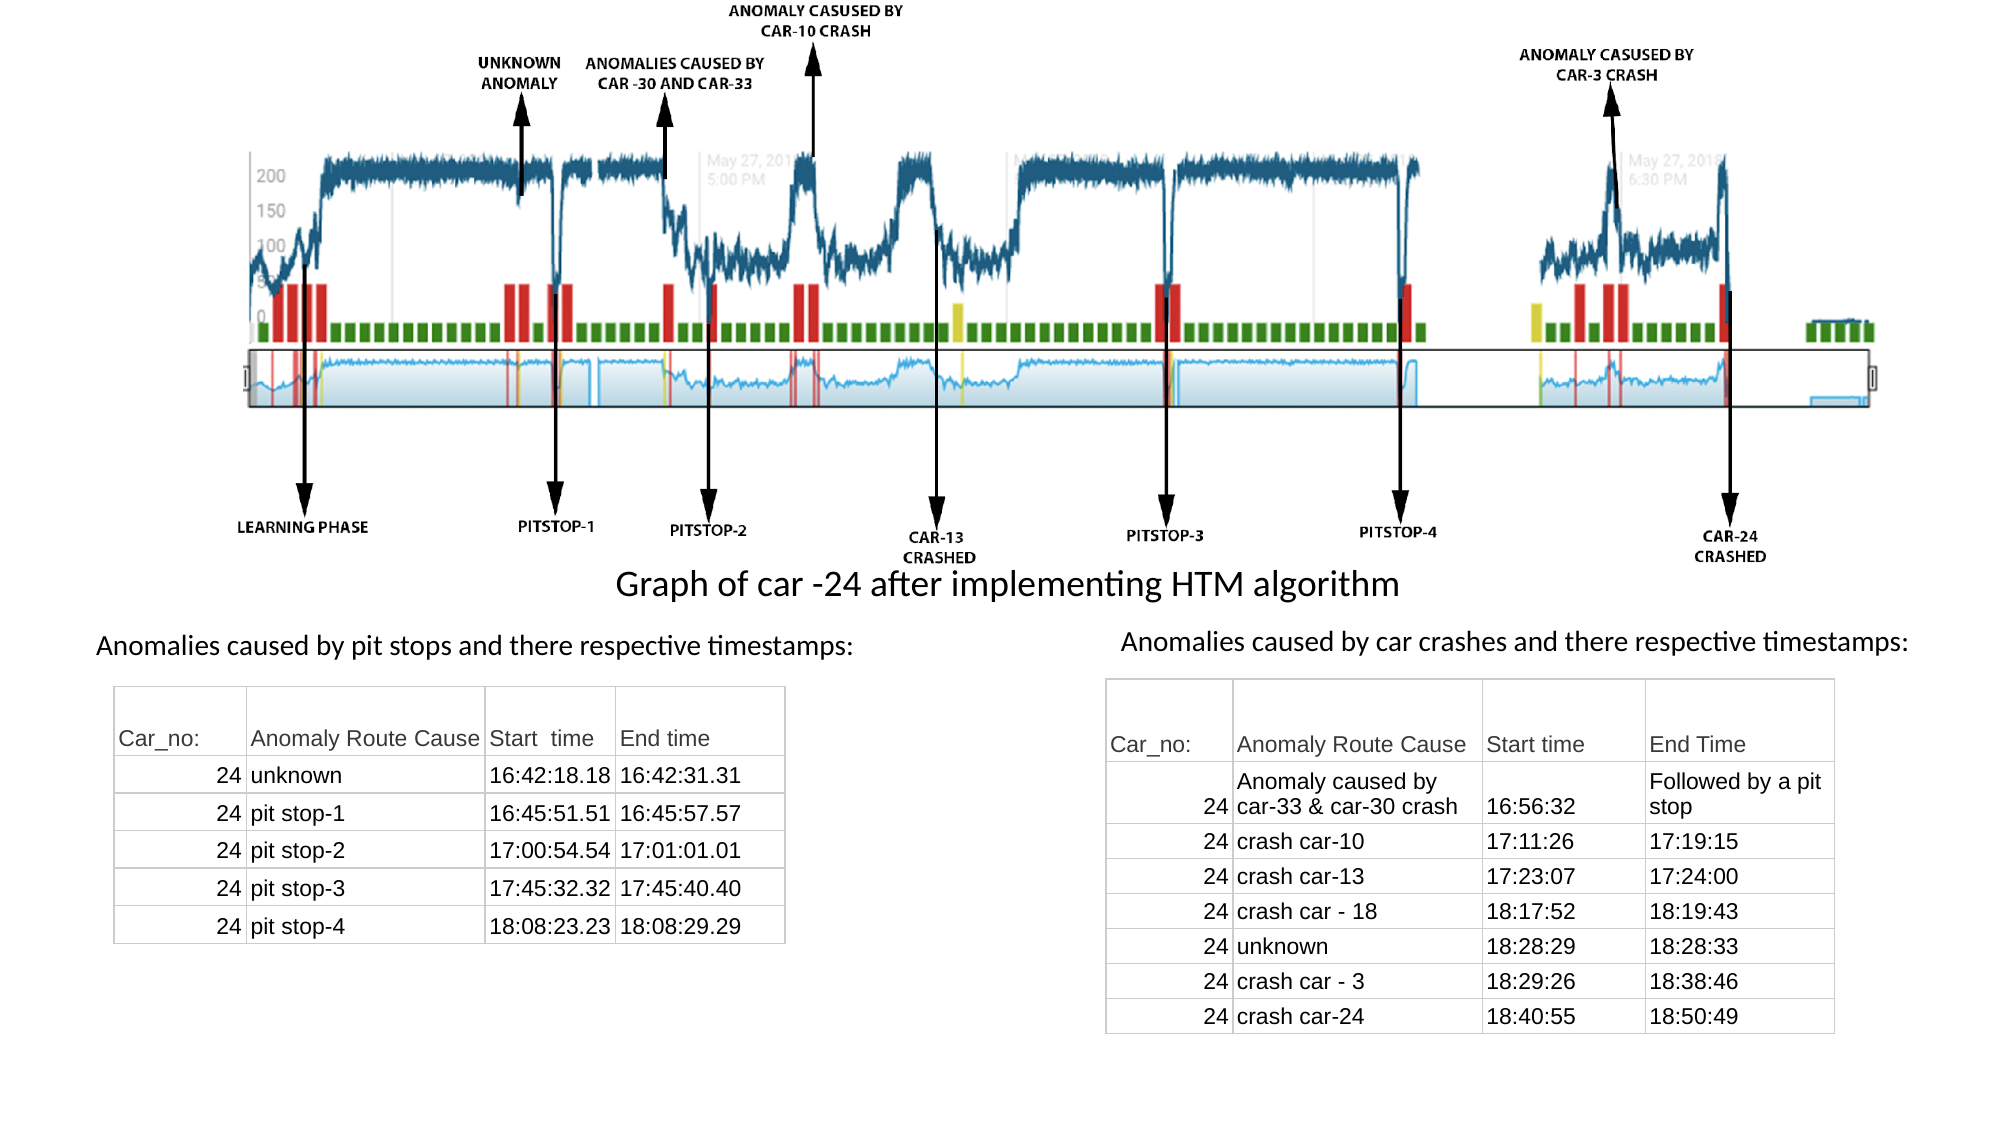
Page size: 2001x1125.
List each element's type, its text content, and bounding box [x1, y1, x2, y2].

table_cell 18:28:29 [1483, 929, 1645, 963]
table_cell 17:45:32.32 [486, 869, 615, 905]
table_cell 24 [115, 794, 246, 830]
table_cell crash car - 18 [1234, 894, 1482, 928]
text_box Anomalies caused by pit stops and there respective timestamps: [81, 618, 1082, 670]
text_box Anomalies caused by car crashes and there respective timestamps: [1105, 614, 2000, 666]
table_cell 24 [1107, 894, 1232, 928]
table_cell pit stop-1 [247, 794, 484, 830]
table_cell 17:01:01.01 [616, 831, 784, 867]
table_cell pit stop-2 [247, 831, 484, 867]
table_cell 24 [115, 831, 246, 867]
table_cell 24 [115, 869, 246, 905]
table_cell 18:08:29.29 [616, 906, 784, 943]
table_cell 18:40:55 [1483, 999, 1645, 1033]
table_cell Followed by a pit stop [1646, 762, 1834, 823]
table_cell 18:38:46 [1646, 964, 1834, 998]
table_header Car_no: [1107, 680, 1232, 761]
table_cell 24 [1107, 859, 1232, 893]
table_cell 17:24:00 [1646, 859, 1834, 893]
table_cell Anomaly caused by car-33 & car-30 crash [1234, 762, 1482, 823]
table_cell 16:42:18.18 [486, 756, 615, 792]
table_cell 17:45:40.40 [616, 869, 784, 905]
table_cell 18:28:33 [1646, 929, 1834, 963]
table_cell 18:29:26 [1483, 964, 1645, 998]
table_header Anomaly Route Cause [247, 687, 484, 755]
table_cell pit stop-3 [247, 869, 484, 905]
table_cell 17:11:26 [1483, 824, 1645, 858]
table_cell unknown [1234, 929, 1482, 963]
table_cell 24 [1107, 999, 1232, 1033]
table_cell 18:19:43 [1646, 894, 1834, 928]
table_cell crash car - 3 [1234, 964, 1482, 998]
table_cell 16:42:31.31 [616, 756, 784, 792]
text_box Graph of car -24 after implementing HTM algorithm [600, 581, 1427, 612]
table_cell 18:17:52 [1483, 894, 1645, 928]
table_cell 24 [1107, 824, 1232, 858]
table_cell 24 [115, 906, 246, 943]
table_cell 24 [115, 756, 246, 792]
table_cell unknown [247, 756, 484, 792]
table_header Anomaly Route Cause [1234, 680, 1482, 761]
table_cell crash car-10 [1234, 824, 1482, 858]
table_cell 18:50:49 [1646, 999, 1834, 1033]
table_header Start time [486, 687, 615, 755]
table_cell 16:45:51.51 [486, 794, 615, 830]
table_header End time [616, 687, 784, 755]
table_cell crash car-24 [1234, 999, 1482, 1033]
table_cell 17:23:07 [1483, 859, 1645, 893]
table_cell pit stop-4 [247, 906, 484, 943]
table_cell 18:08:23.23 [486, 906, 615, 943]
table_header End Time [1646, 680, 1834, 761]
table_cell 24 [1107, 762, 1232, 823]
table_header Start time [1483, 680, 1645, 761]
table_cell 17:00:54.54 [486, 831, 615, 867]
picture [194, 0, 1914, 571]
table_cell 24 [1107, 964, 1232, 998]
table_header Car_no: [115, 687, 246, 755]
table_cell 16:56:32 [1483, 762, 1645, 823]
table_cell 24 [1107, 929, 1232, 963]
table_cell 17:19:15 [1646, 824, 1834, 858]
table_cell crash car-13 [1234, 859, 1482, 893]
table_cell 16:45:57.57 [616, 794, 784, 830]
